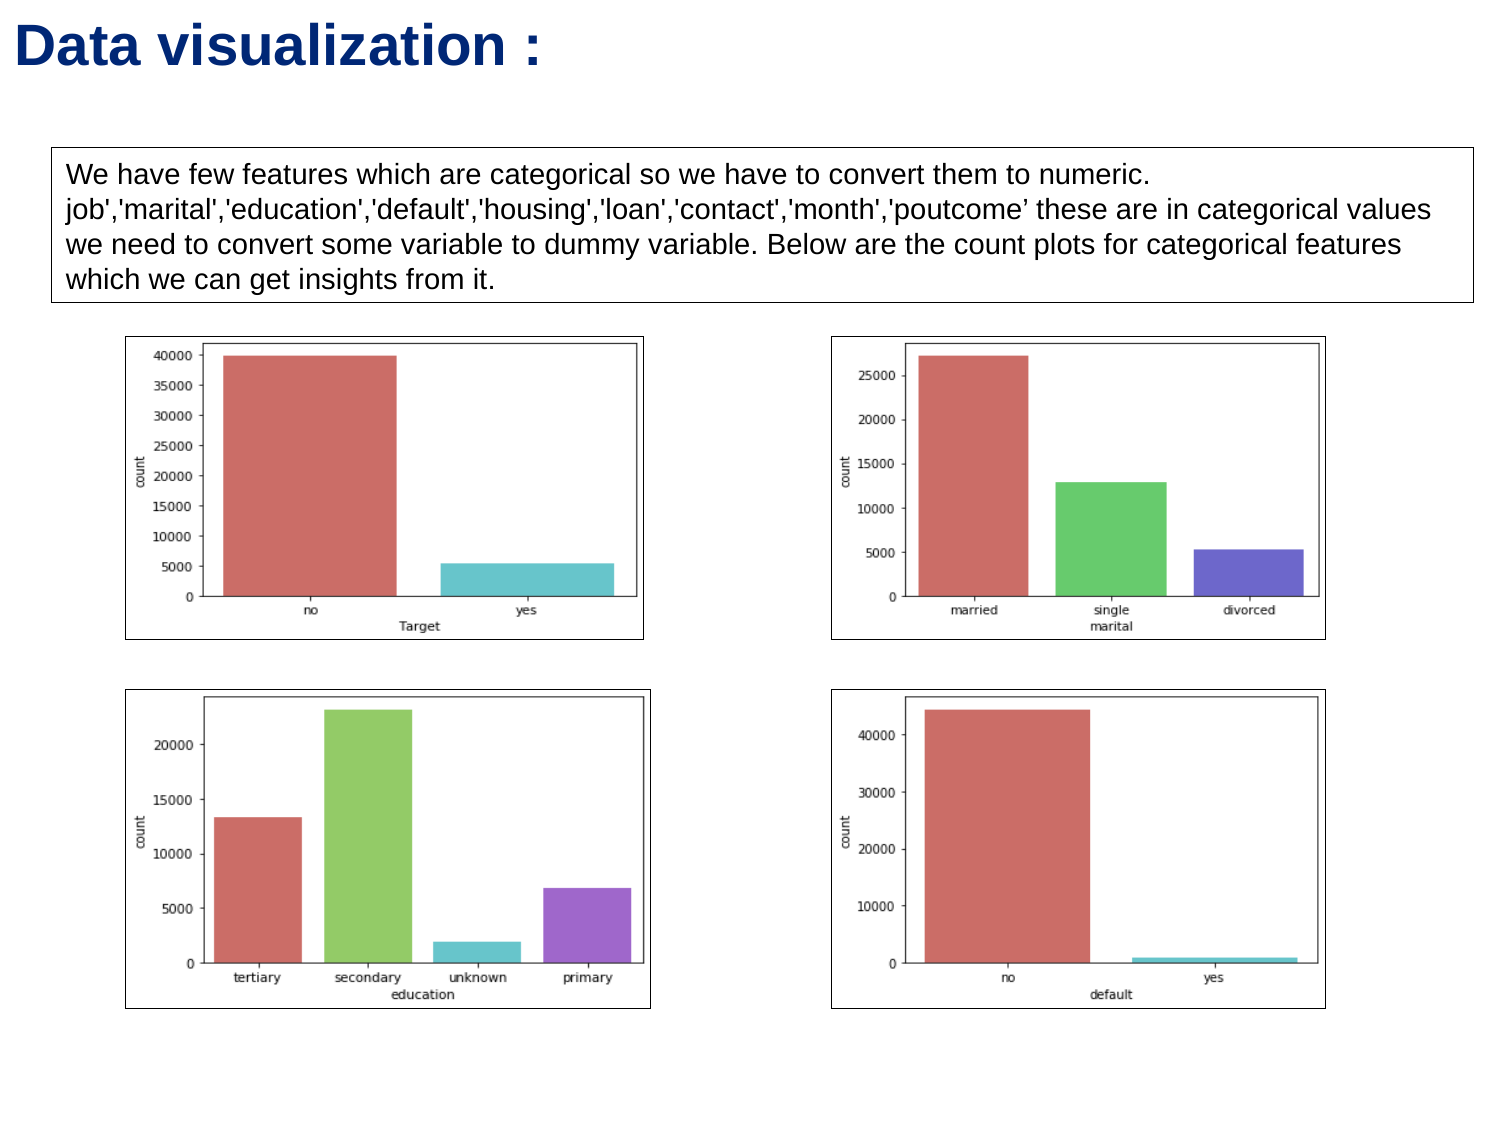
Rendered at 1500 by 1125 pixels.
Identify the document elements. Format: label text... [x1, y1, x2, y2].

text_box We have few features which are categorical so we have to convert them to numeric. job','marital','education','default','housing','loan','contact','month','poutcome’ these are in categorical values we need to convert some variable to dummy variable. Below are the count plots for categorical features which we can get insights from it. [51, 147, 1474, 303]
text_box Data visualization : [0, 0, 644, 85]
picture [831, 335, 1327, 640]
picture [124, 688, 652, 1010]
picture [831, 688, 1327, 1010]
picture [124, 335, 644, 640]
